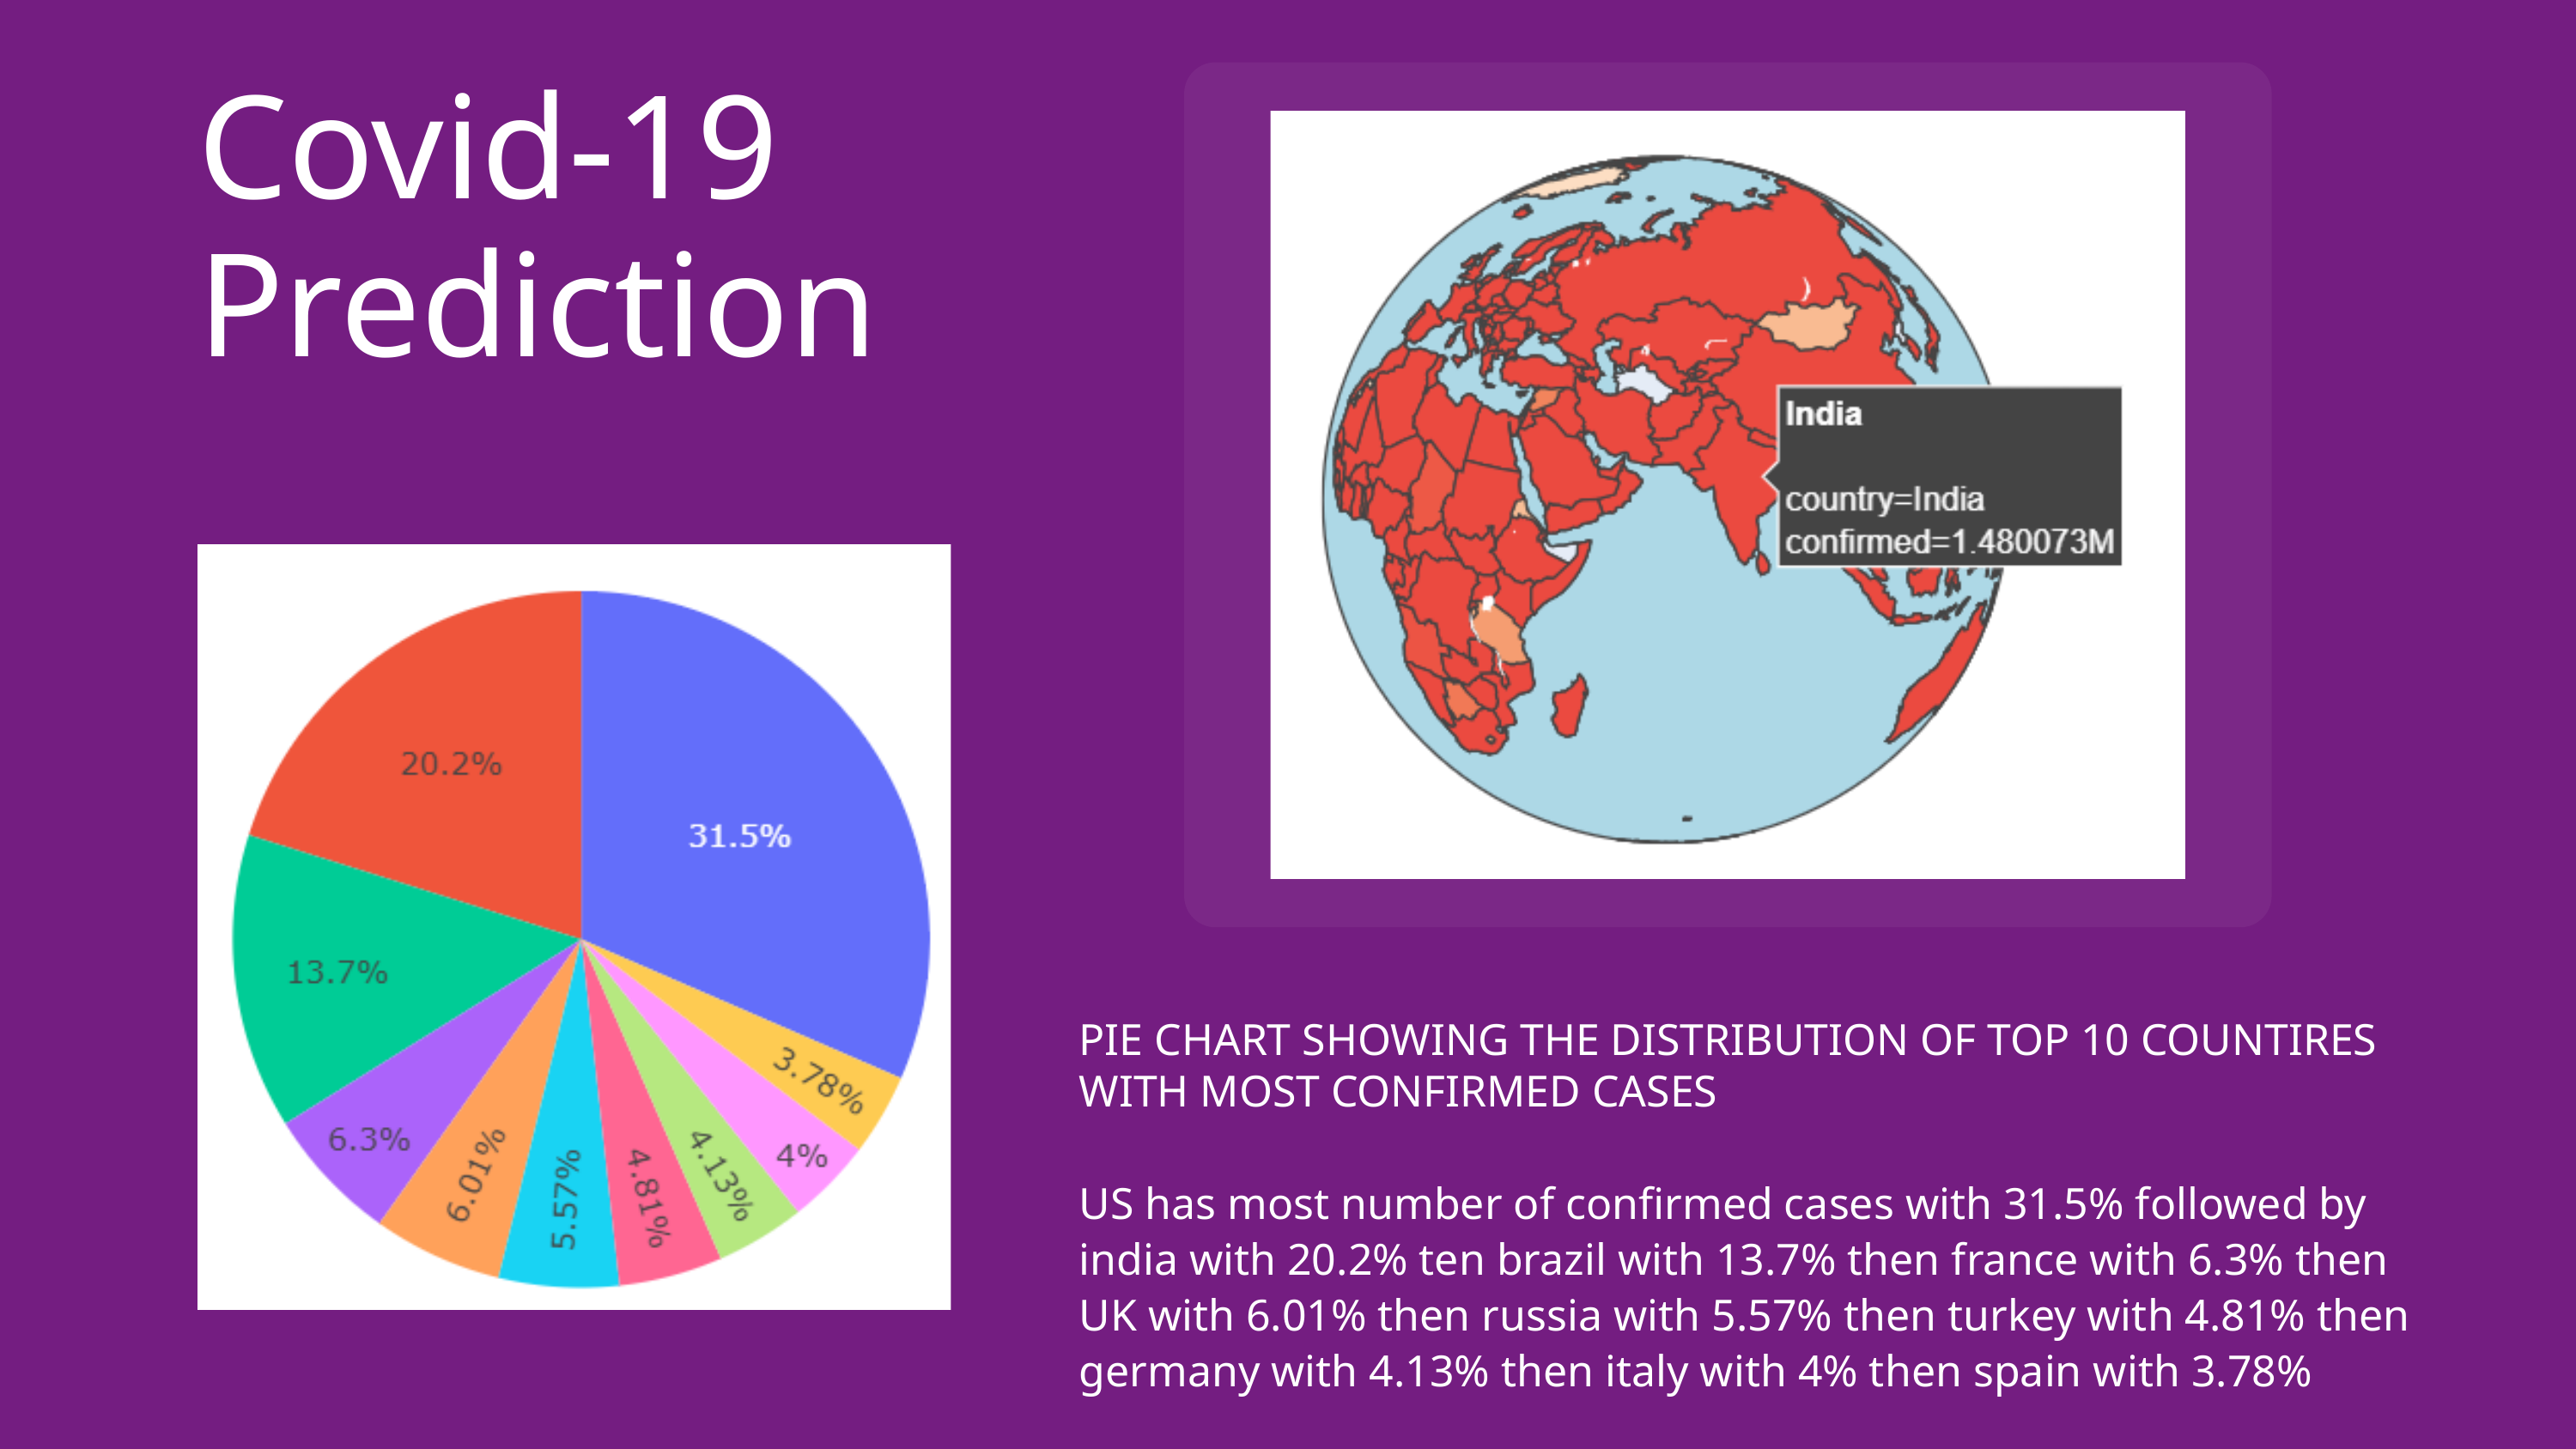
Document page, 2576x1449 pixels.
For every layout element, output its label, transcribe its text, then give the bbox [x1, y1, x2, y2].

text_box [197, 544, 951, 1311]
text_box Covid-19 Prediction [197, 70, 948, 385]
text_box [1078, 1012, 2432, 1449]
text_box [1183, 62, 2272, 928]
